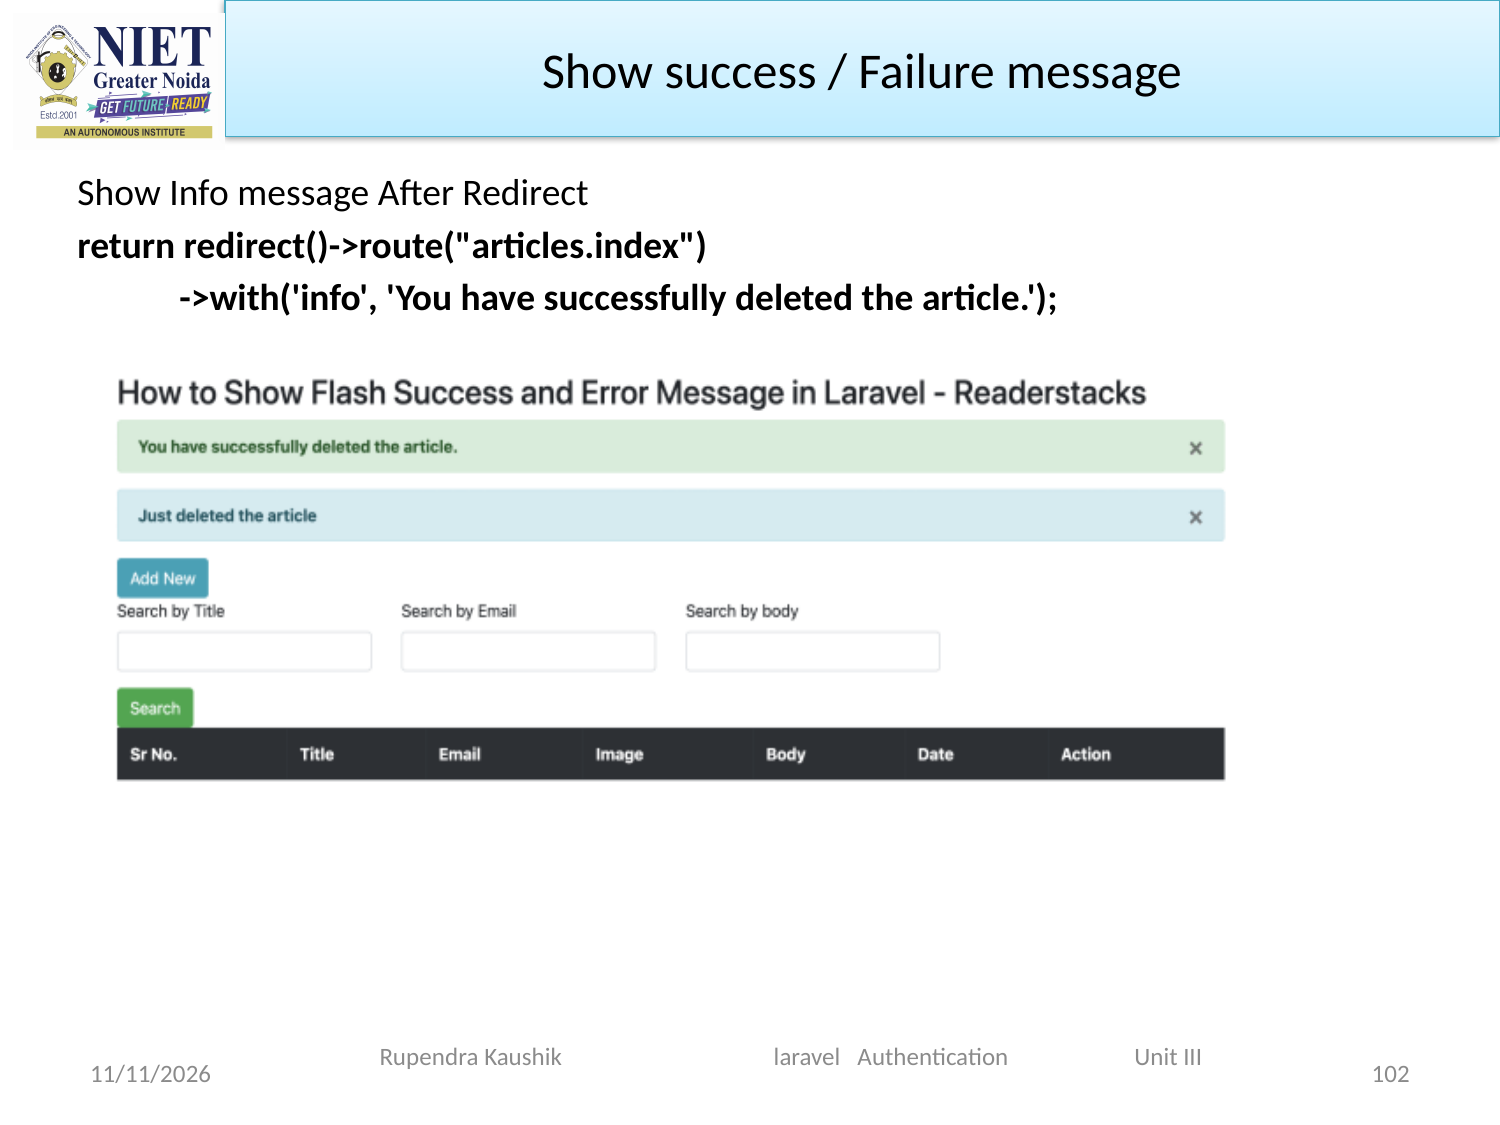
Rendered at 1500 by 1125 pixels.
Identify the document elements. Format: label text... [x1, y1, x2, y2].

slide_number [75, 1042, 425, 1103]
text_box Rupendra Kaushik laravel Authentication Unit III [329, 1033, 1255, 1079]
text_box Show success / Failure message [224, 0, 1500, 137]
picture [114, 374, 1240, 851]
list Show Info message After Redirect return redirect()->route("articles.index") ->with('info', 'You have successfully deleted the article.'); [62, 160, 1413, 1040]
picture [13, 13, 226, 151]
slide_number 102 [1074, 1042, 1425, 1103]
